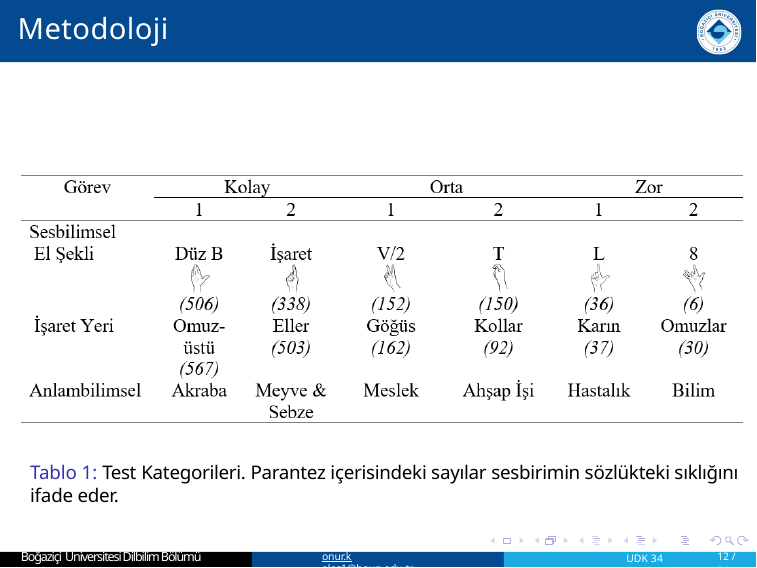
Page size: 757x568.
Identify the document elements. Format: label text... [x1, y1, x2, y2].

picture [696, 9, 742, 55]
text_box Tablo 1: Test Kategorileri. Parantez içerisindeki sayılar sesbirimin sözlükteki sıklığını ifade eder. [28, 460, 741, 506]
picture [0, 145, 757, 452]
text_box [0, 551, 757, 568]
text_box Metodoloji [15, 7, 209, 45]
